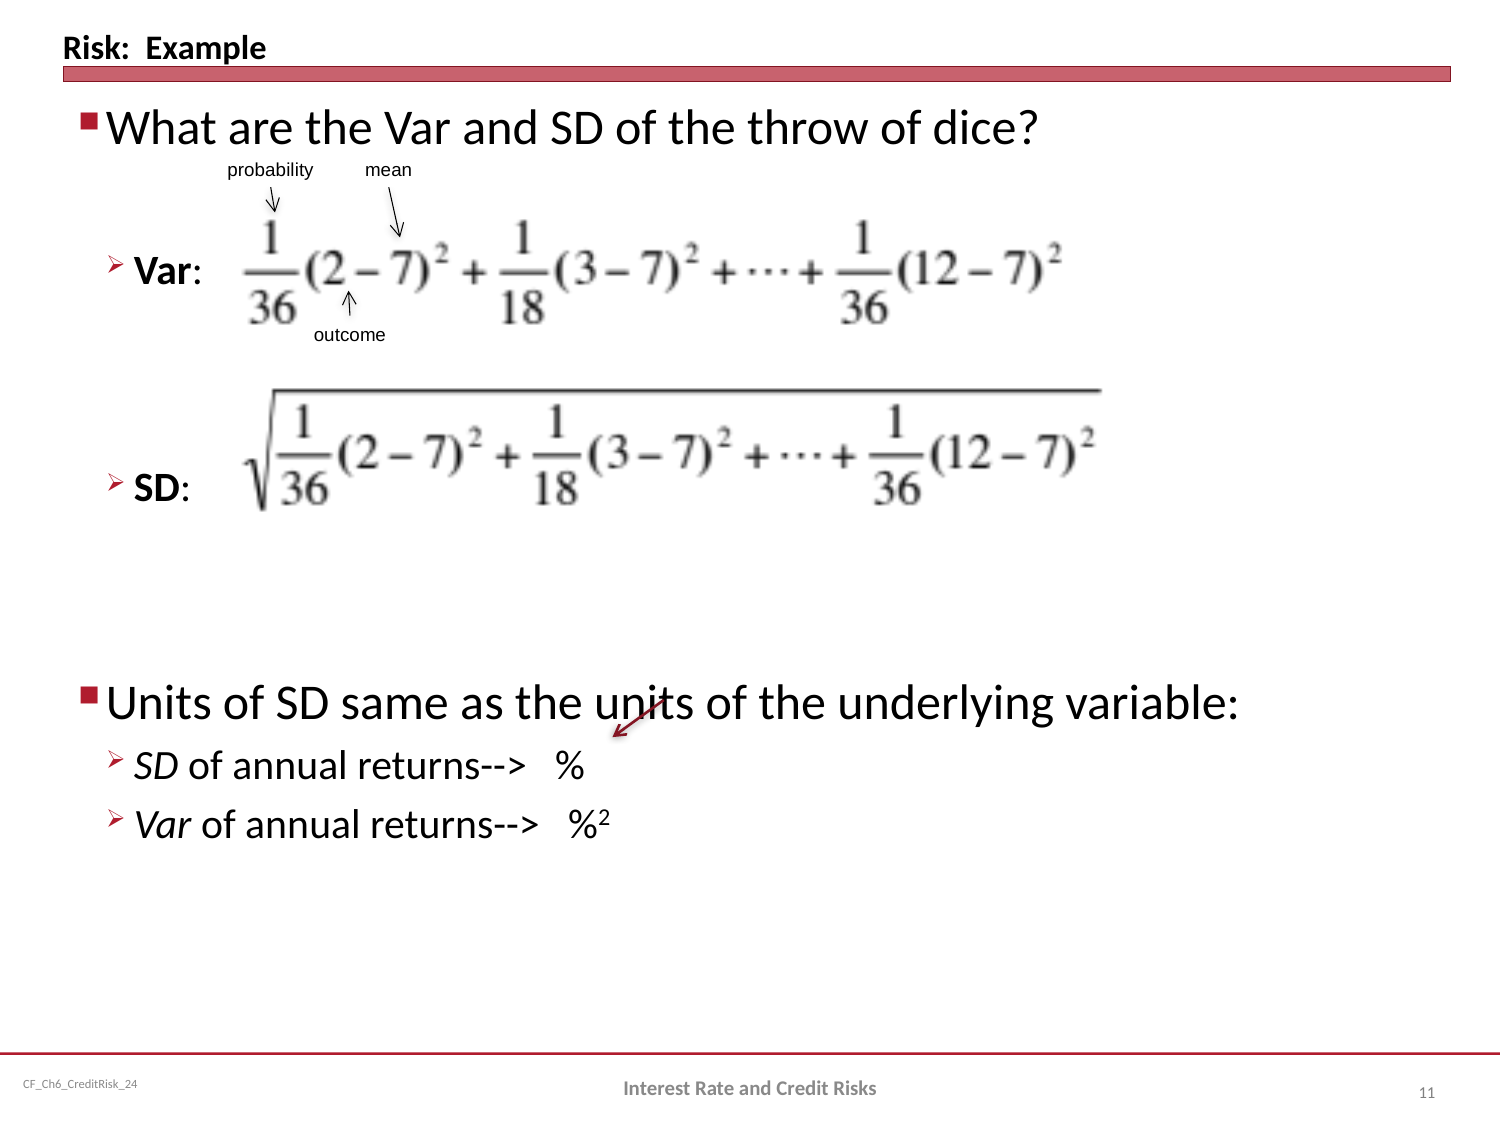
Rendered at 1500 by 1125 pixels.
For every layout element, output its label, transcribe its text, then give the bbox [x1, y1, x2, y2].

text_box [270, 187, 276, 213]
footer Interest Rate and Credit Risks [512, 1056, 988, 1117]
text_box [237, 212, 1063, 326]
list What are the Var and SD of the throw of dice? Var: SD: Units of SD same as the units of the underlying variable: SD of annual returns--> % Var of annual returns--> %2 [63, 87, 1451, 1041]
title Risk: Example [62, 6, 1451, 67]
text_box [237, 387, 1103, 513]
text_box probability [212, 149, 329, 188]
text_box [388, 187, 401, 238]
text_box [612, 699, 665, 738]
slide_number 11 [1375, 1061, 1451, 1122]
text_box outcome [298, 335, 401, 353]
text_box mean [350, 149, 428, 188]
